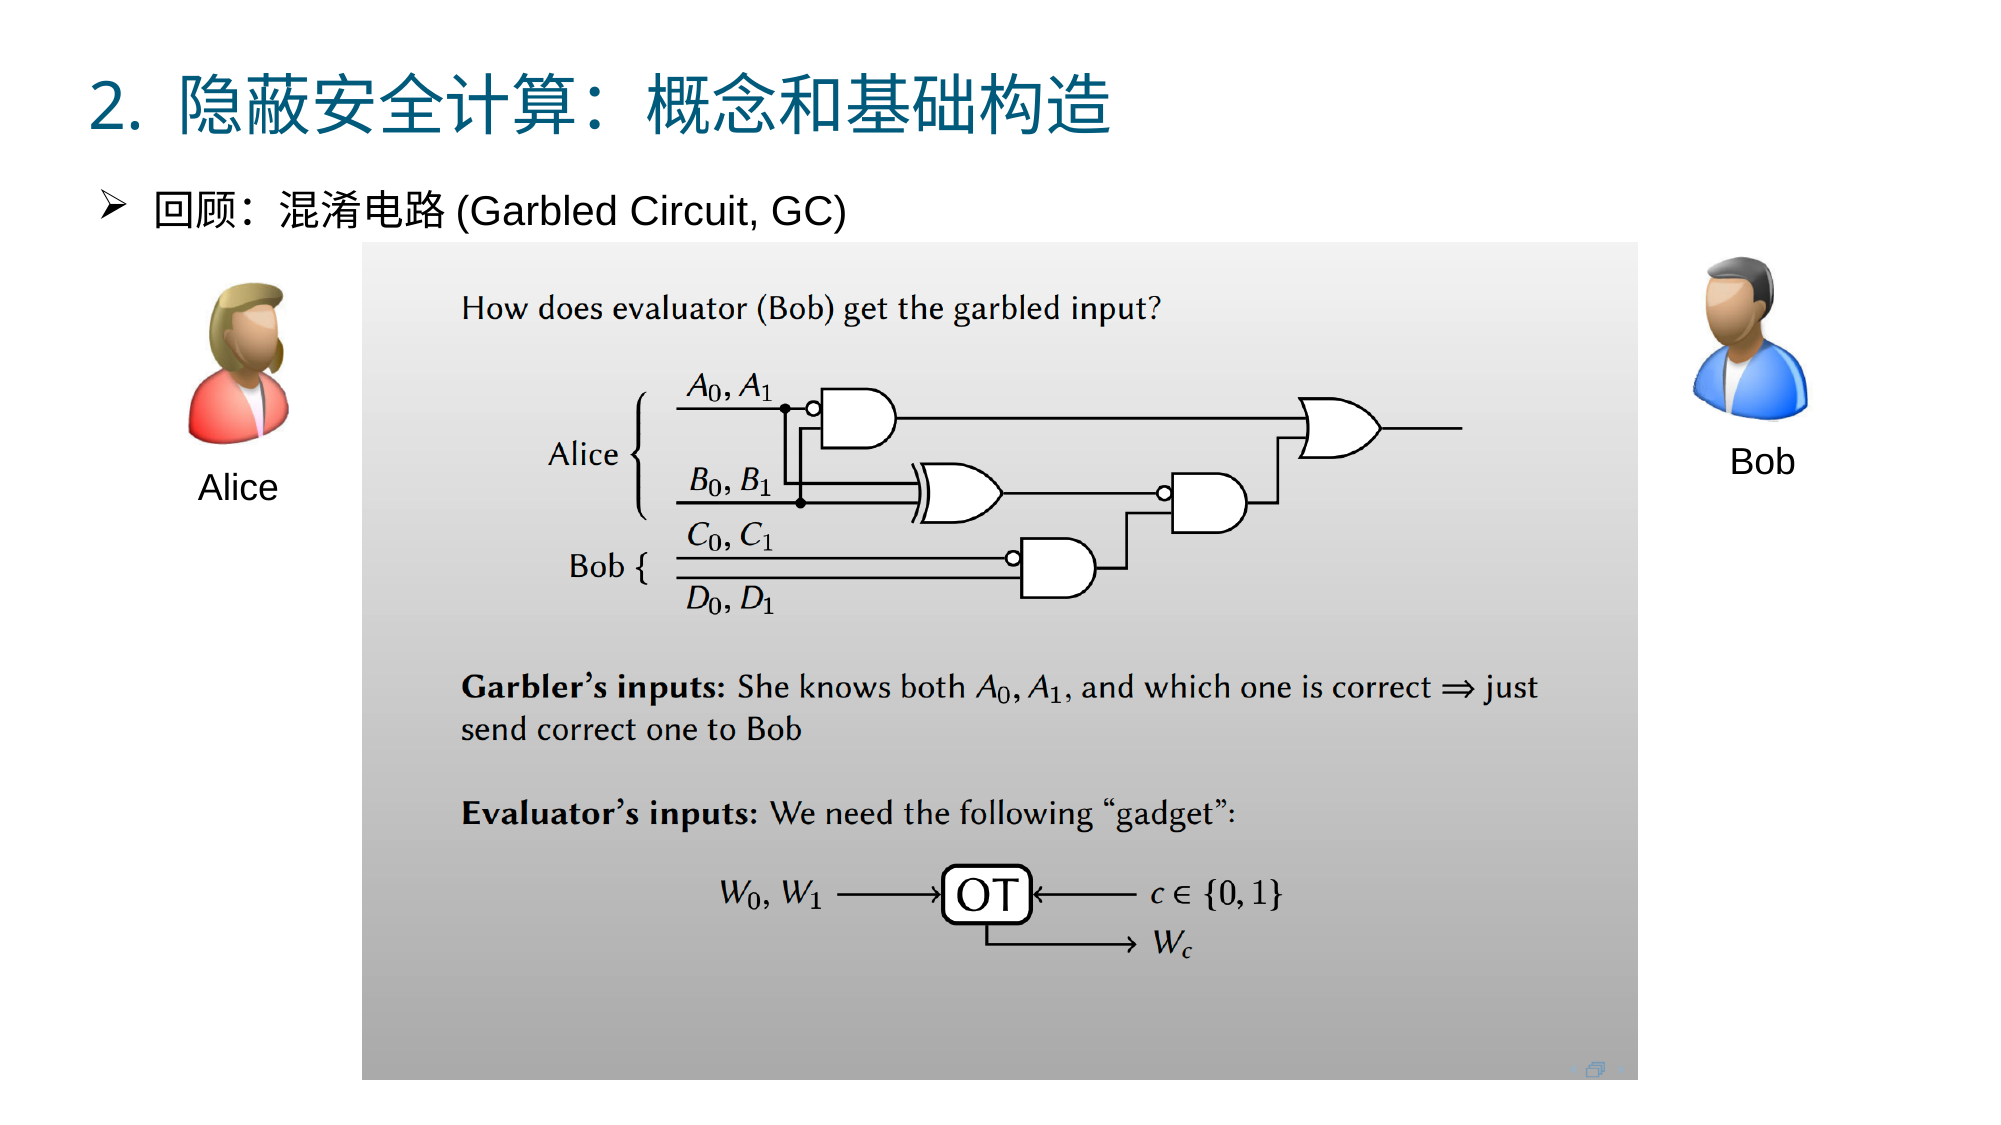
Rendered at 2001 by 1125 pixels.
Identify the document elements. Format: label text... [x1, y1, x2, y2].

text_box Bob [1704, 430, 1821, 490]
picture [362, 242, 1638, 1080]
text_box Alice [180, 456, 297, 515]
text_box 回顾：混淆电路(Garbled Circuit, GC) [82, 176, 864, 242]
picture [180, 268, 297, 456]
picture [1691, 242, 1821, 430]
text_box 2. 隐蔽安全计算：概念和基础构造 [73, 55, 1128, 150]
